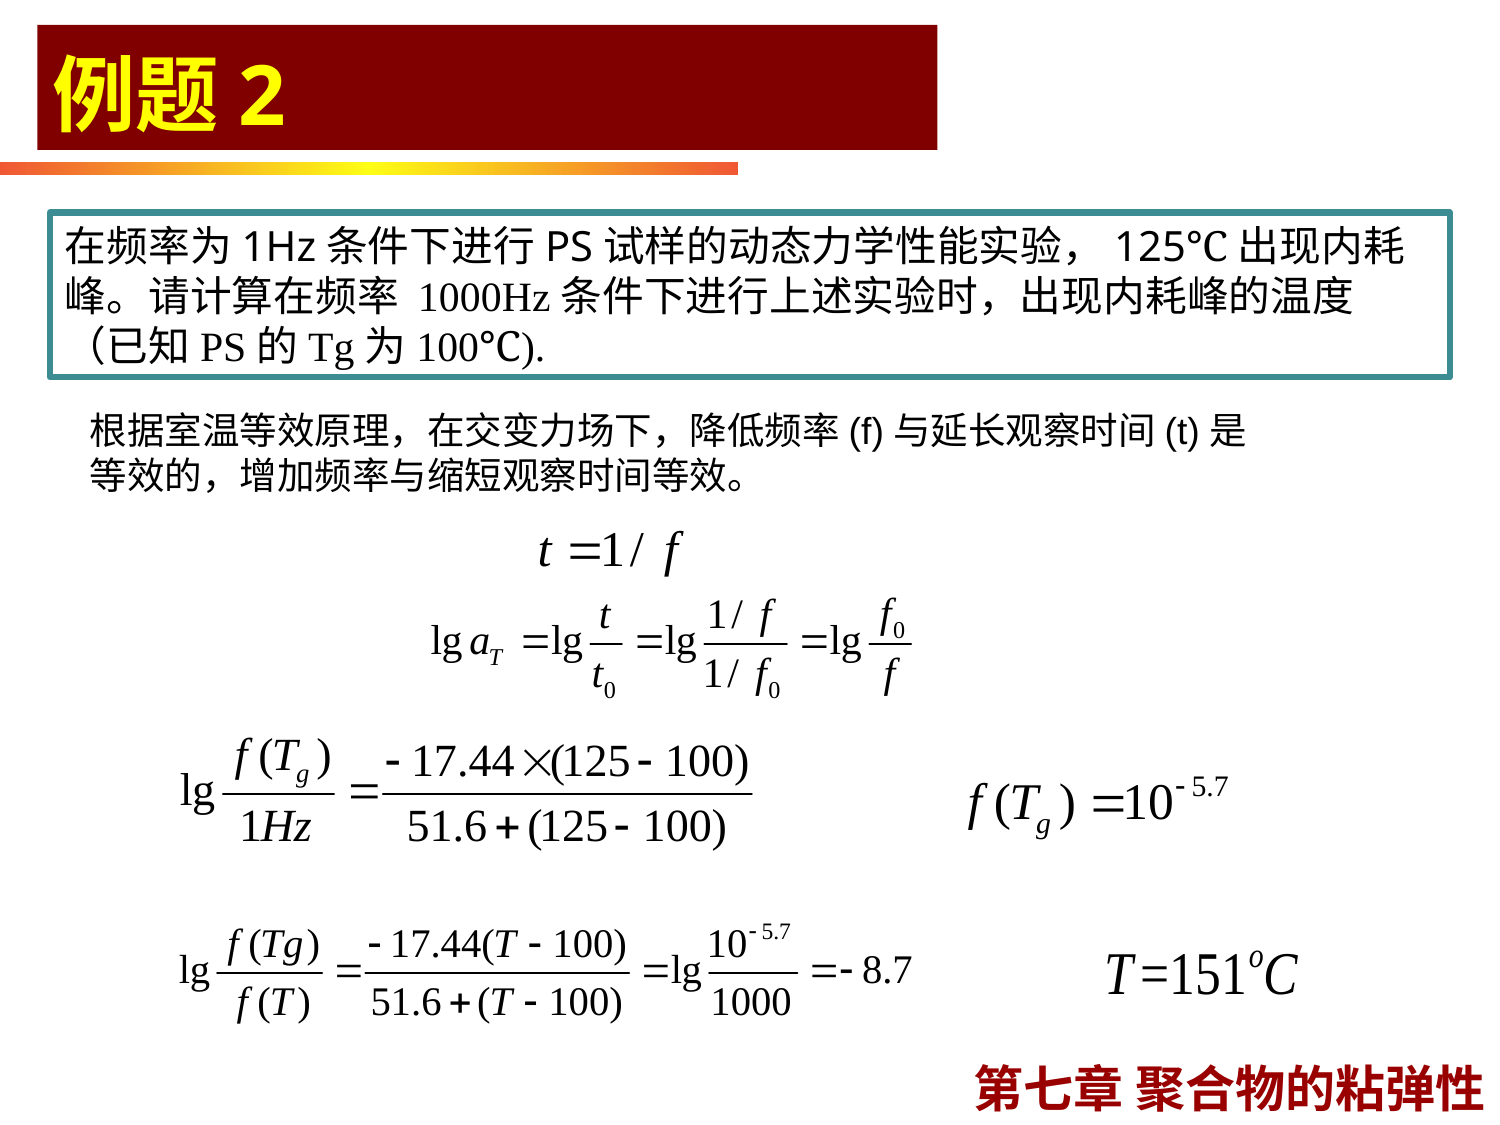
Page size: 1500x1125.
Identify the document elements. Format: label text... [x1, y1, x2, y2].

text_box 在频率为1Hz条件下进行PS试样的动态力学性能实验，125℃出现内耗峰。请计算在频率 1000Hz条件下进行上述实验时，出现内耗峰的温度（已知PS的Tg为100℃). [49, 212, 1450, 378]
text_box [173, 912, 920, 1031]
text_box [173, 724, 762, 860]
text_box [1099, 928, 1311, 1010]
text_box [424, 588, 921, 708]
text_box 根据室温等效原理，在交变力场下，降低频率(f)与延长观察时间(t)是等效的，增加频率与缩短观察时间等效。 [74, 399, 1263, 505]
text_box 例题2 [37, 24, 938, 150]
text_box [531, 520, 700, 588]
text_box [949, 764, 1238, 851]
